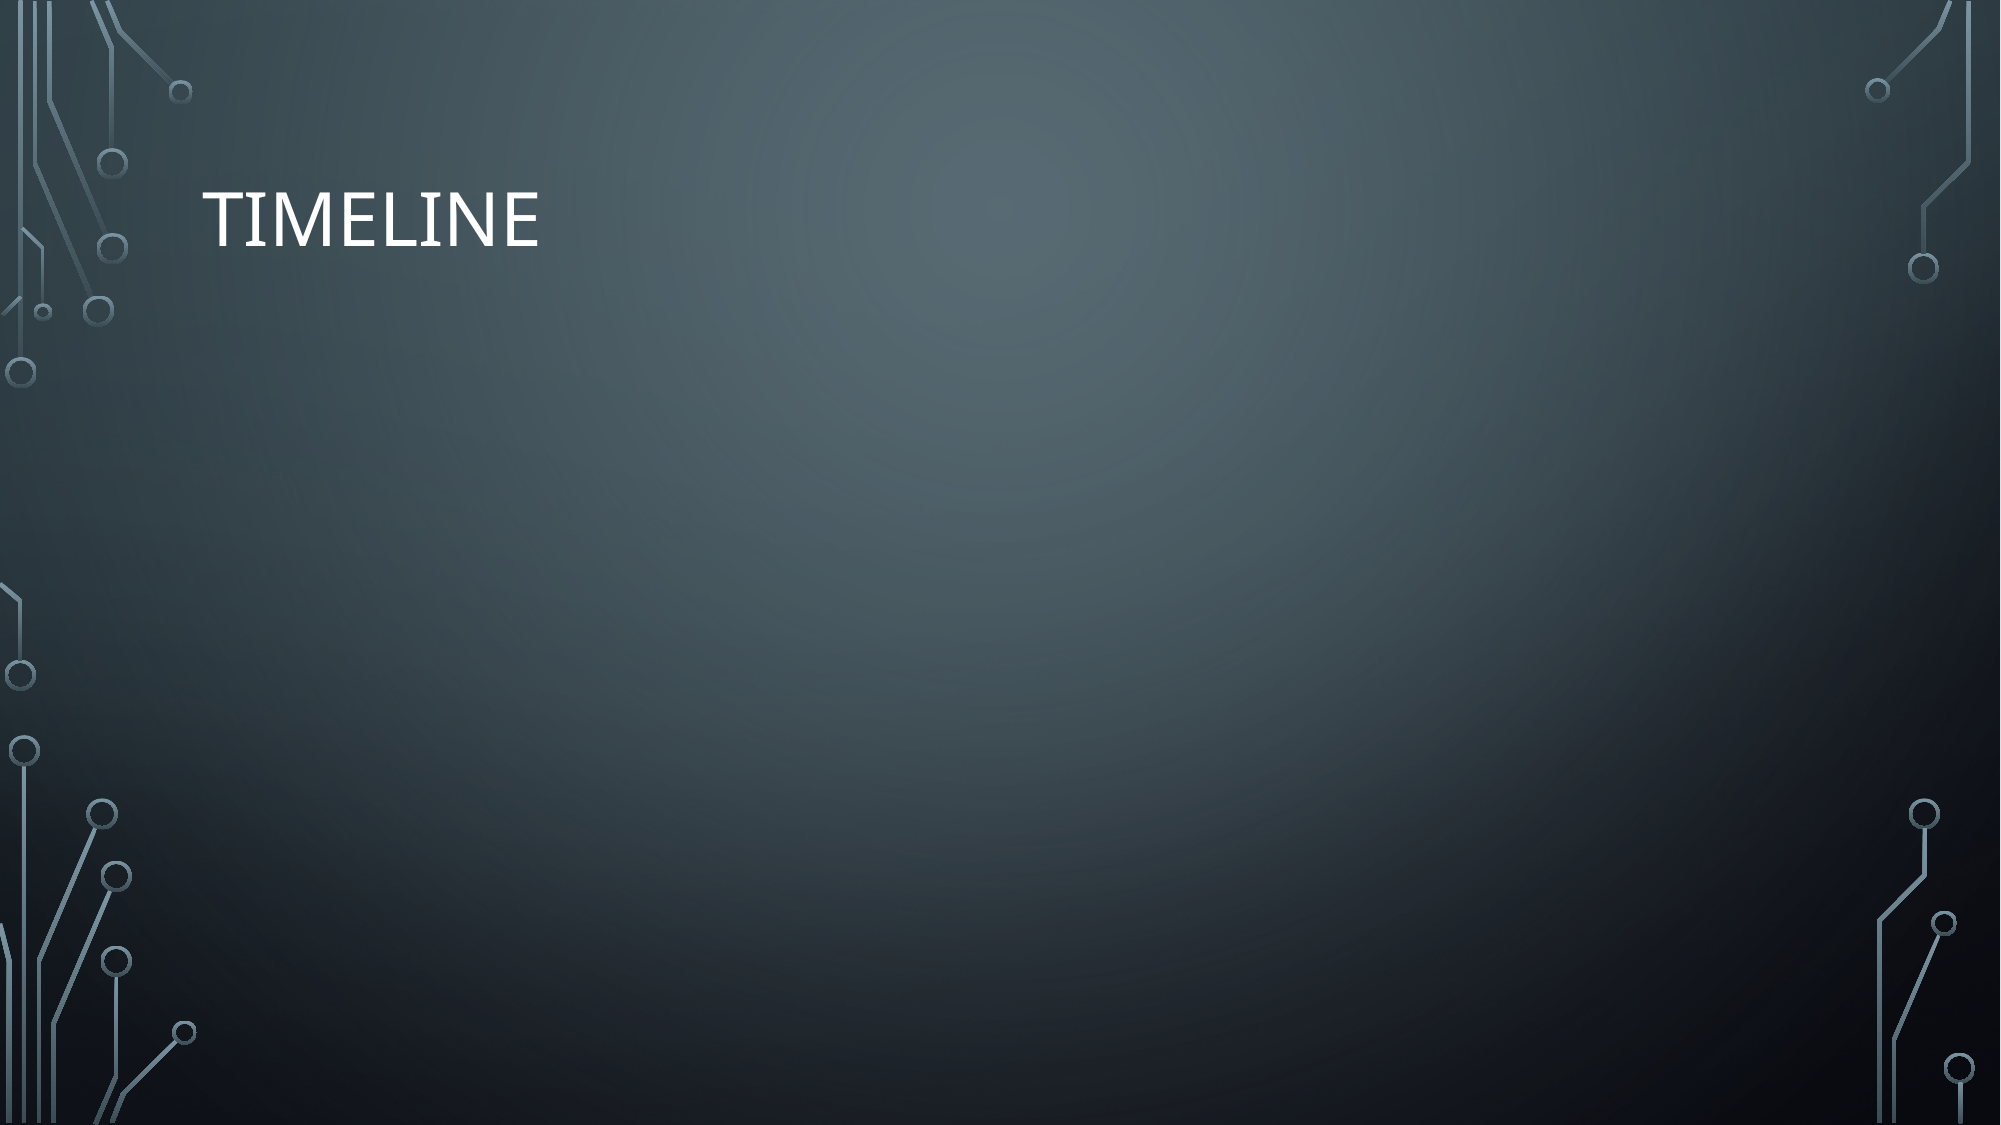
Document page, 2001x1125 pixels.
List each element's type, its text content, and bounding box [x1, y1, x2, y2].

title Timeline [187, 101, 1813, 344]
